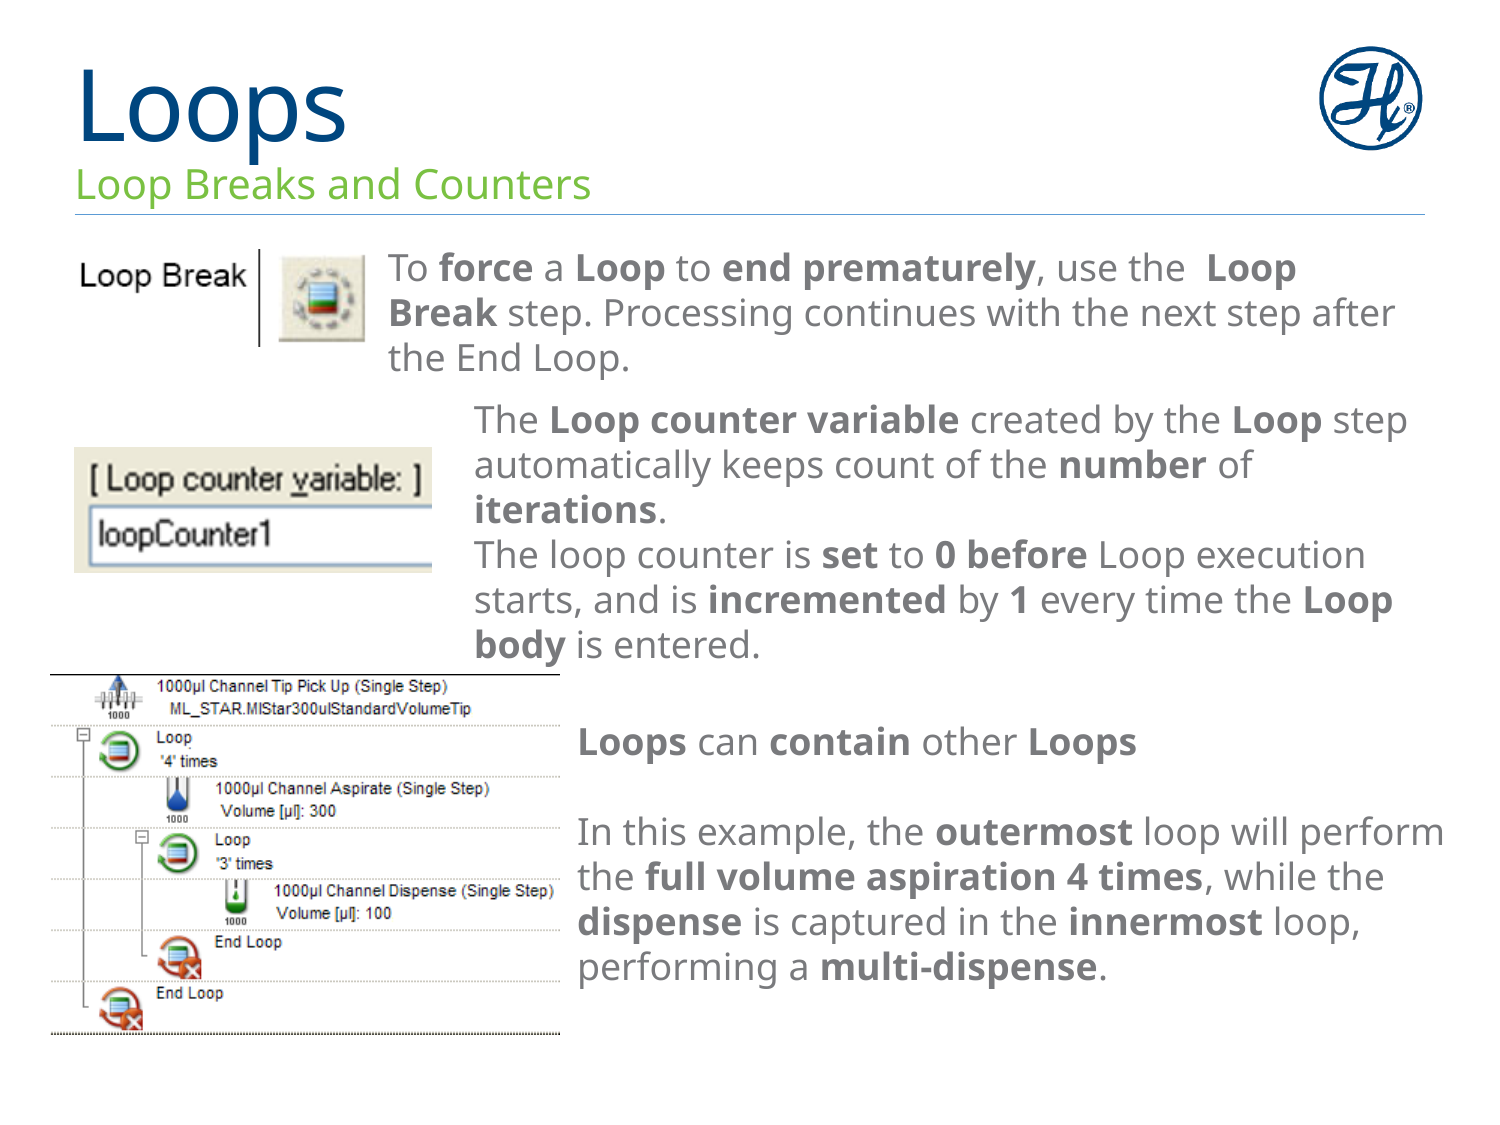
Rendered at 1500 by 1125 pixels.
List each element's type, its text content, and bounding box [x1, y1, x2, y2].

text_box Loops can contain other Loops In this example, the outermost loop will perform the full volume aspiration 4 times, while the dispense is captured in the innermost loop, performing a multi-dispense. [562, 710, 1500, 996]
text_box The Loop counter variable created by the Loop step automatically keeps count of the number of iterations. The loop counter is set to 0 before Loop execution starts, and is incremented by 1 every time the Loop body is entered. [459, 388, 1425, 674]
picture [74, 447, 432, 573]
picture [49, 674, 560, 1035]
title Loops [74, 0, 1369, 155]
picture [74, 249, 373, 347]
picture [1369, 41, 1426, 155]
text_box To force a Loop to end prematurely, use the Loop Break step. Processing continues with the next step after the End Loop. [373, 237, 1423, 387]
list Loop Breaks and Counters [74, 155, 1425, 216]
